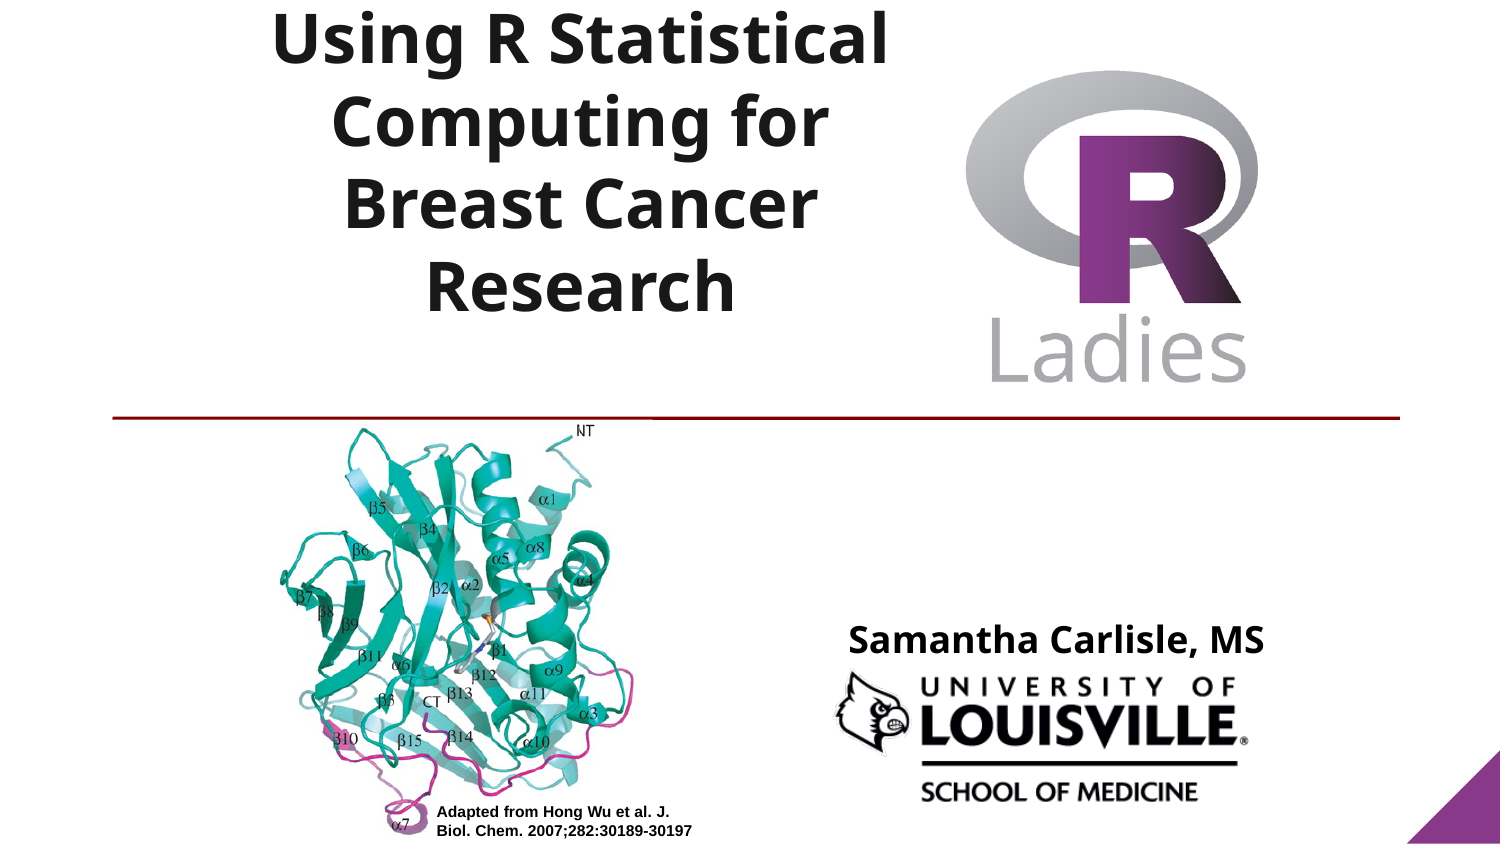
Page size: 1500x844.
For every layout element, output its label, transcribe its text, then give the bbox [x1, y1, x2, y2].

picture [793, 629, 1277, 840]
picture [932, 55, 1290, 412]
text_box Adapted from Hong Wu et al. J. Biol. Chem. 2007;282:30189-30197 [653, 802, 696, 844]
picture [279, 424, 651, 840]
title Using R Statistical Computing for Breast Cancer Research [210, 102, 927, 340]
subtitle Samantha Carlisle, MS [833, 600, 1290, 659]
